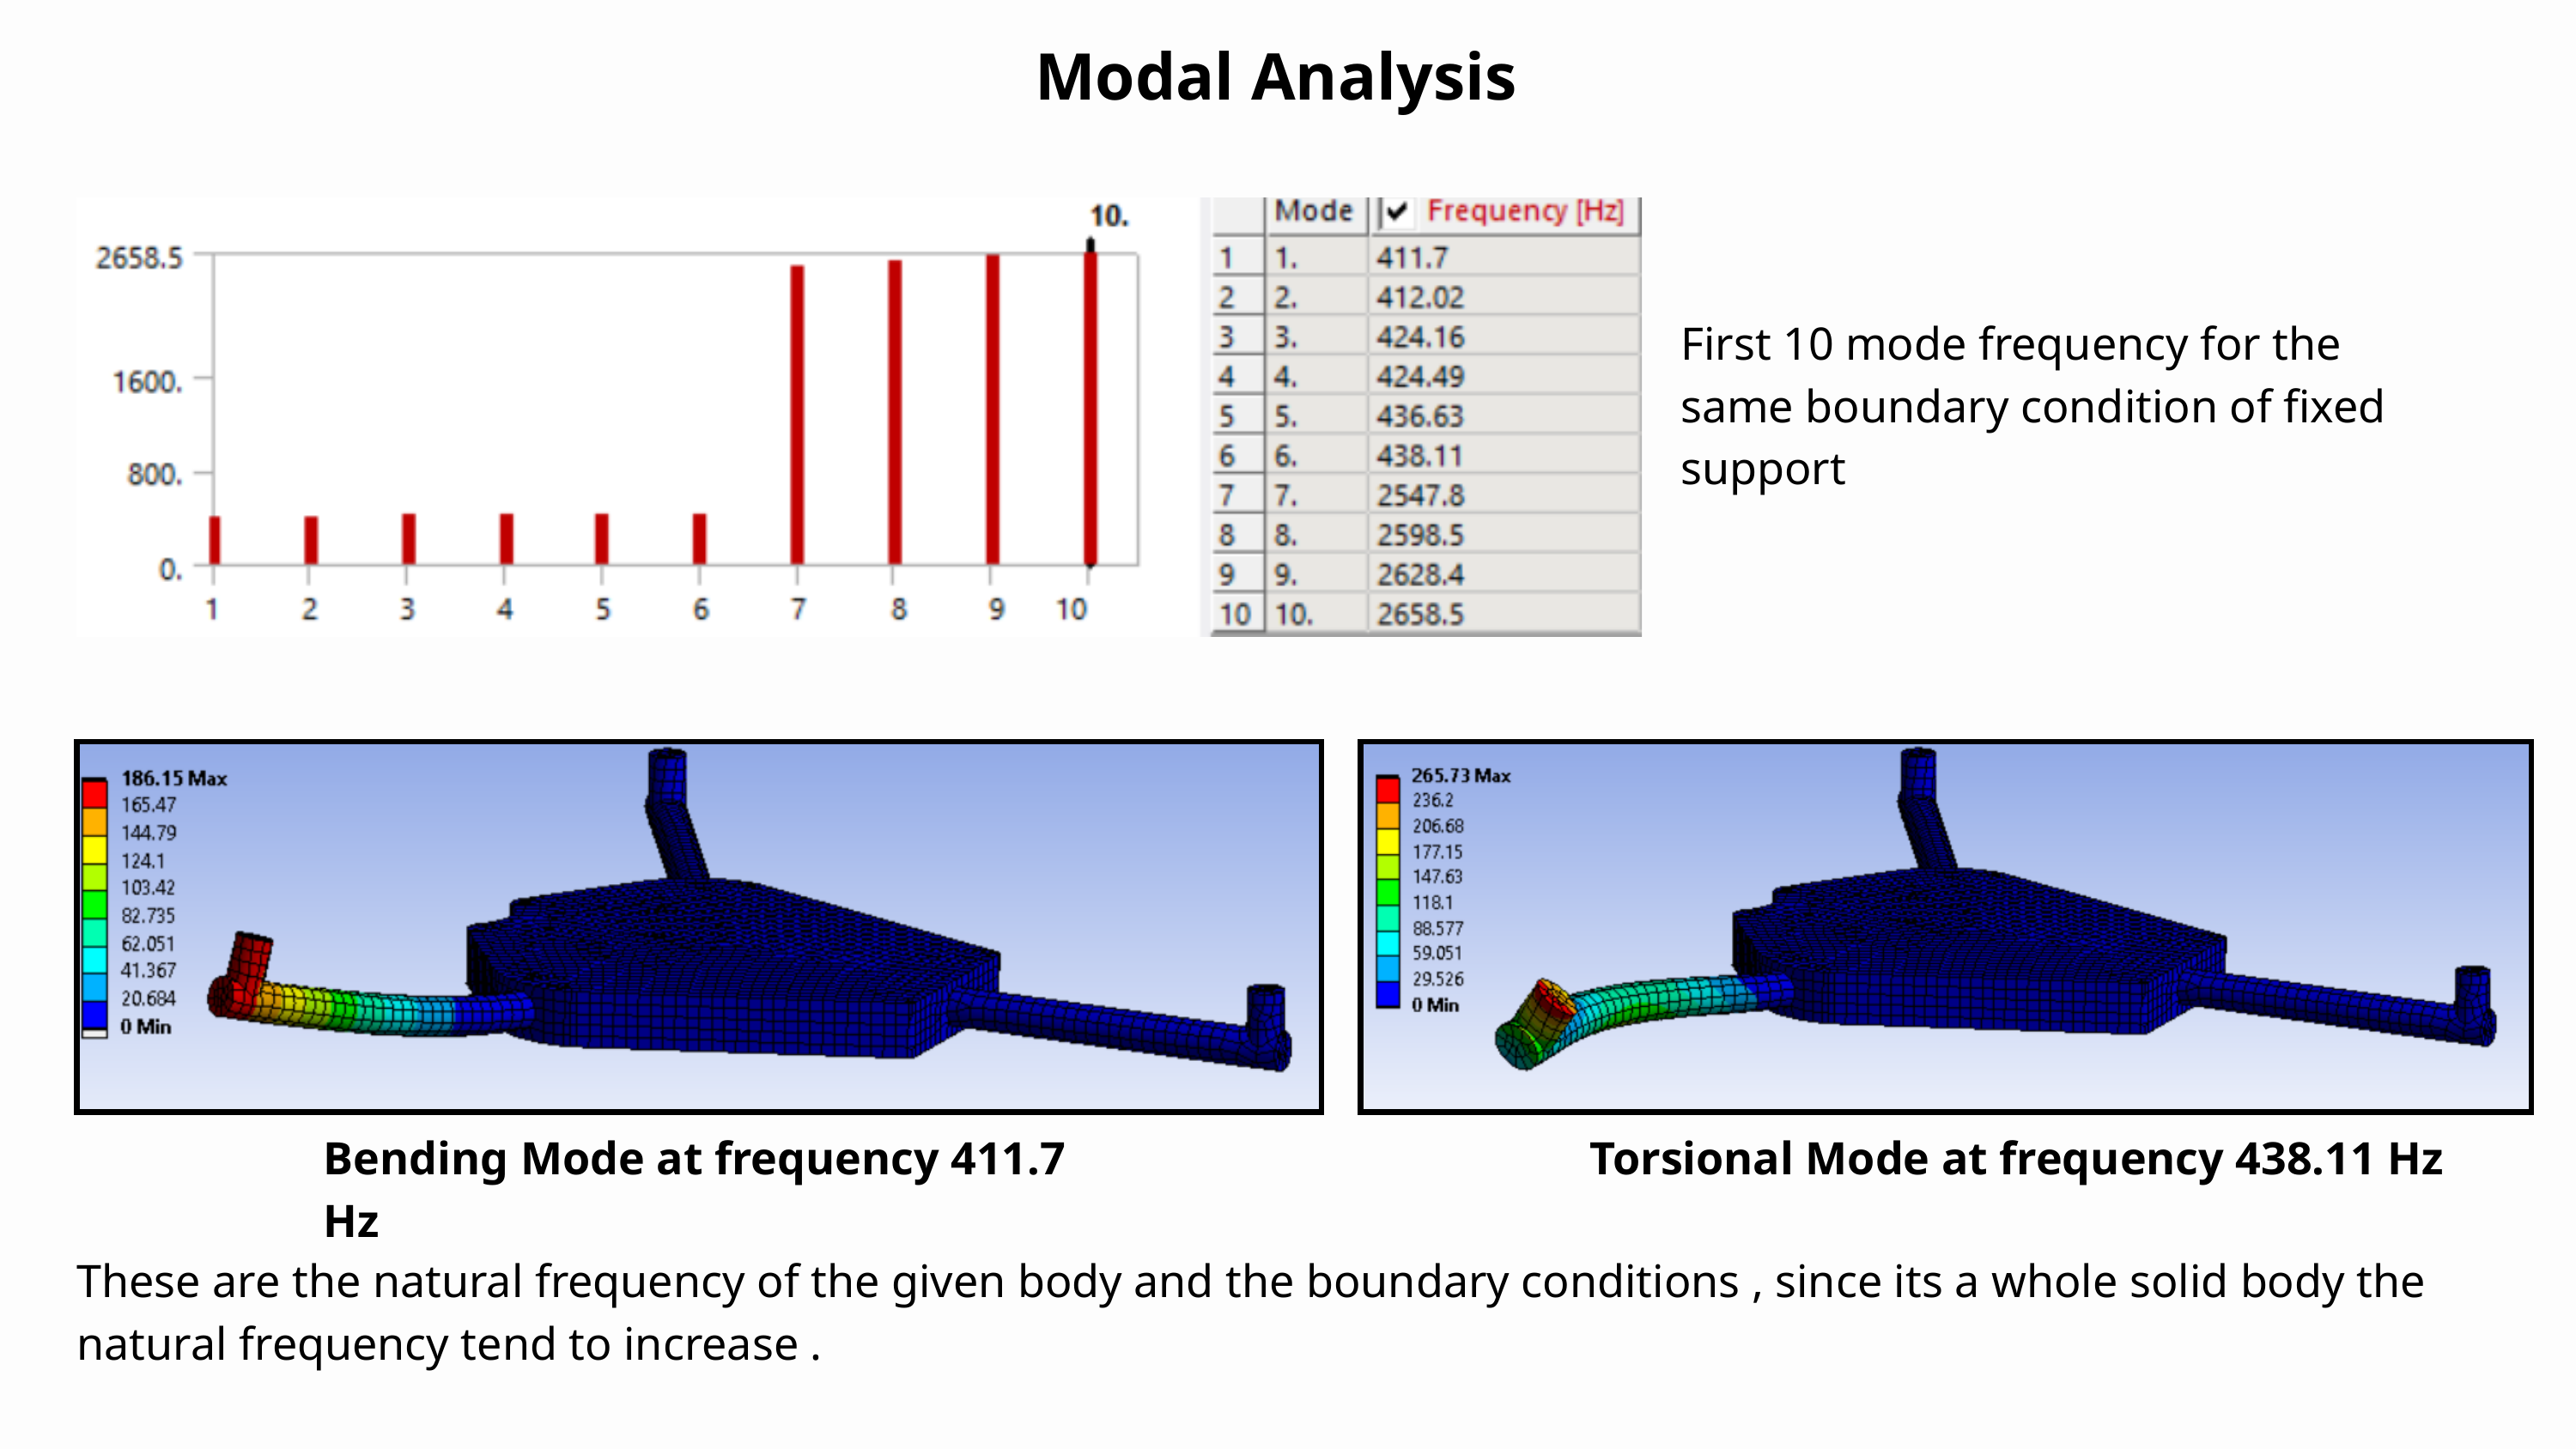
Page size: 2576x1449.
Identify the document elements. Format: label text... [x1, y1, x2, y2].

text_box Torsional Mode at frequency 438.11 Hz [1589, 1120, 2453, 1184]
text_box [76, 197, 1643, 637]
text_box [76, 742, 1322, 1113]
text_box Modal Analysis [1017, 22, 1535, 113]
text_box These are the natural frequency of the given body and the boundary conditions , since its a whole solid body the natural frequency tend to increase . [76, 1244, 2532, 1370]
text_box Bending Mode at frequency 411.7 Hz [323, 1120, 1121, 1244]
text_box [1360, 742, 2532, 1113]
text_box First 10 mode frequency for the same boundary condition of fixed support [1680, 306, 2433, 494]
